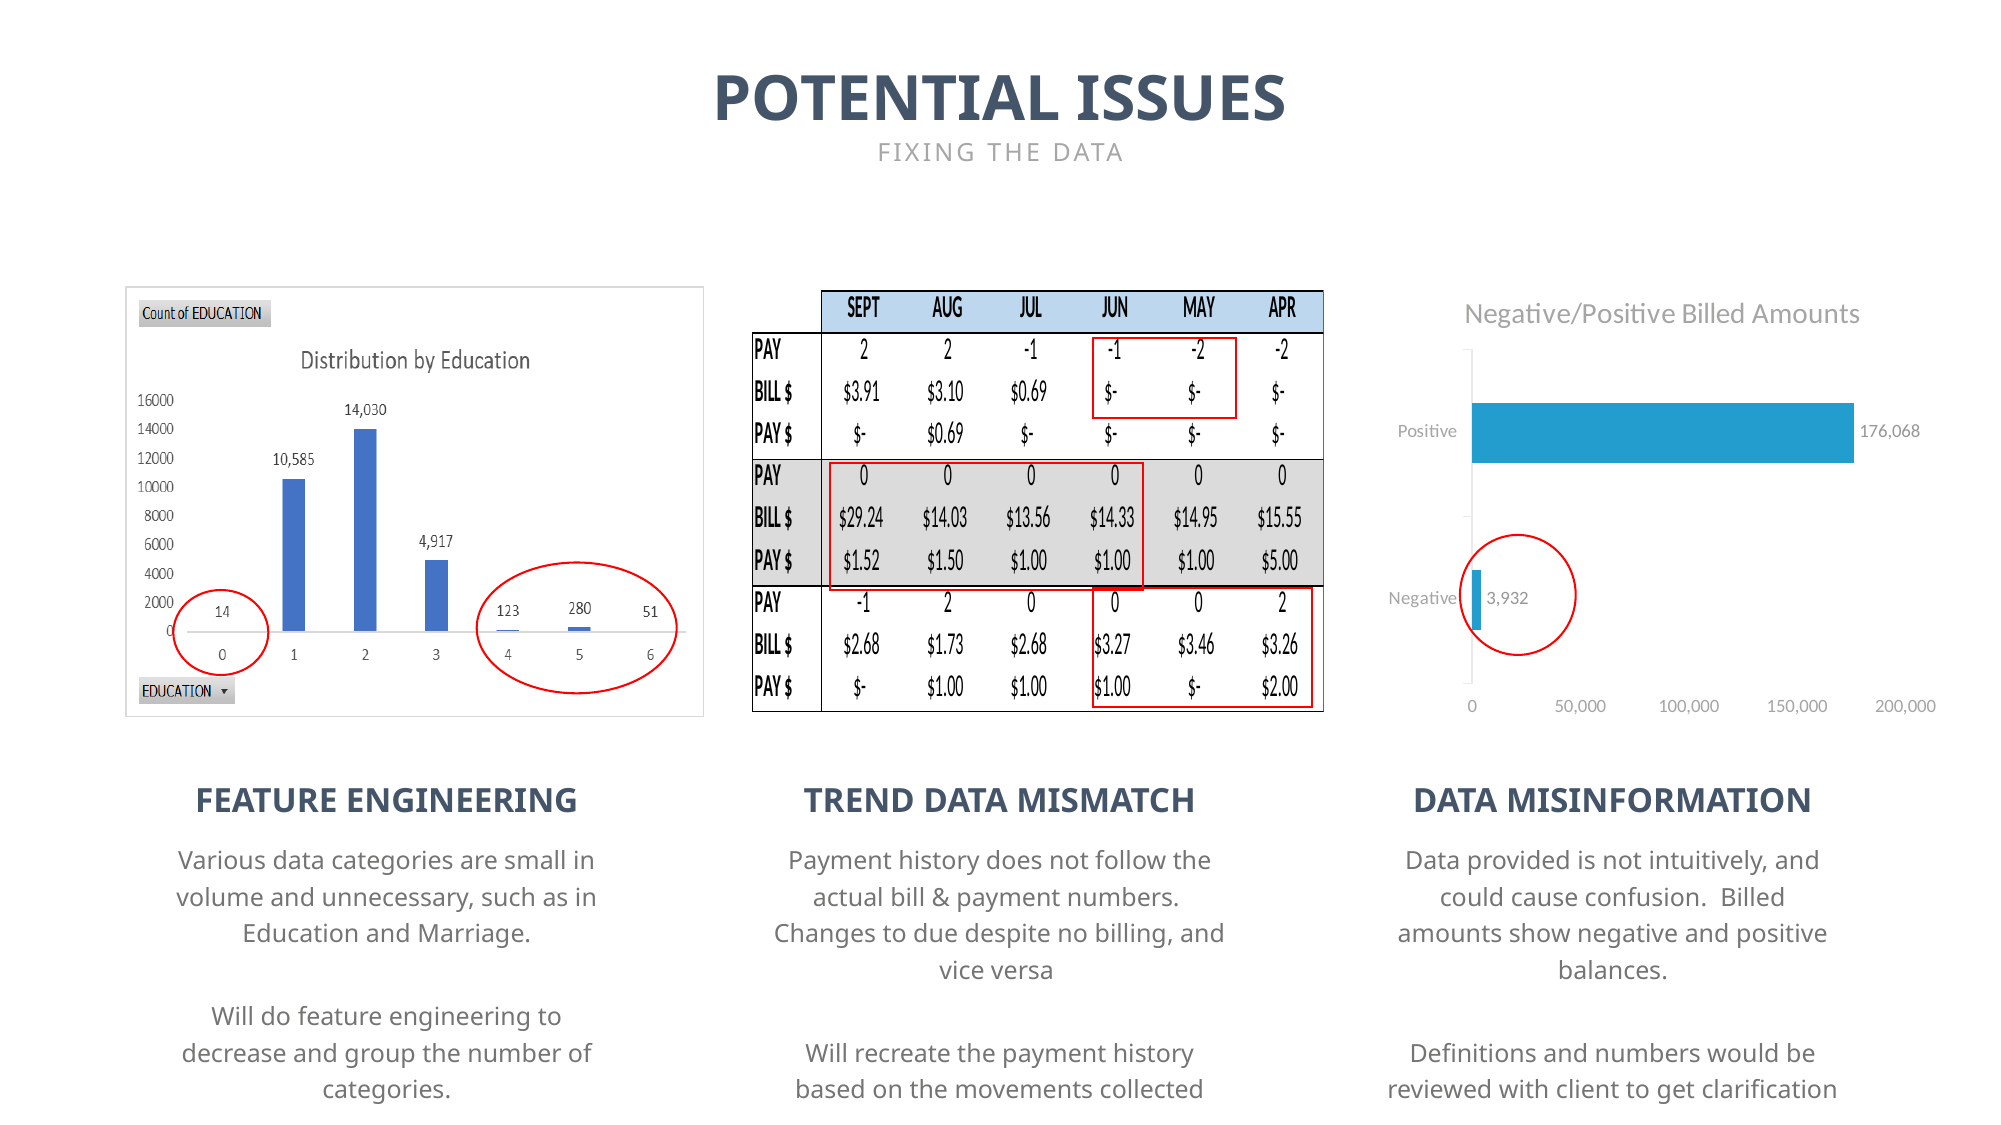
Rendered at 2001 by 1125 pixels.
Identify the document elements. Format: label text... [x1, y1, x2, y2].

text_box FIXING THE DATA [862, 129, 1138, 174]
chart [1377, 276, 1948, 727]
text_box POTENTIAL ISSUES [697, 50, 1302, 140]
text_box Data provided is not intuitively, and could cause confusion. Billed amounts show negative and positive balances. Definitions and numbers would be reviewed with client to get clarification [1377, 834, 1849, 1108]
picture [751, 290, 1325, 713]
text_box TREND DATA MISMATCH [764, 771, 1236, 827]
text_box Various data categories are small in volume and unnecessary, such as in Education and Marriage. Will do feature engineering to decrease and group the number of categories. [151, 834, 623, 1108]
text_box Payment history does not follow the actual bill & payment numbers. Changes to due despite no billing, and vice versa Will recreate the payment history based on the movements collected [764, 834, 1236, 1108]
picture [124, 286, 704, 717]
text_box DATA MISINFORMATION [1377, 771, 1849, 827]
text_box FEATURE ENGINEERING [151, 771, 623, 827]
